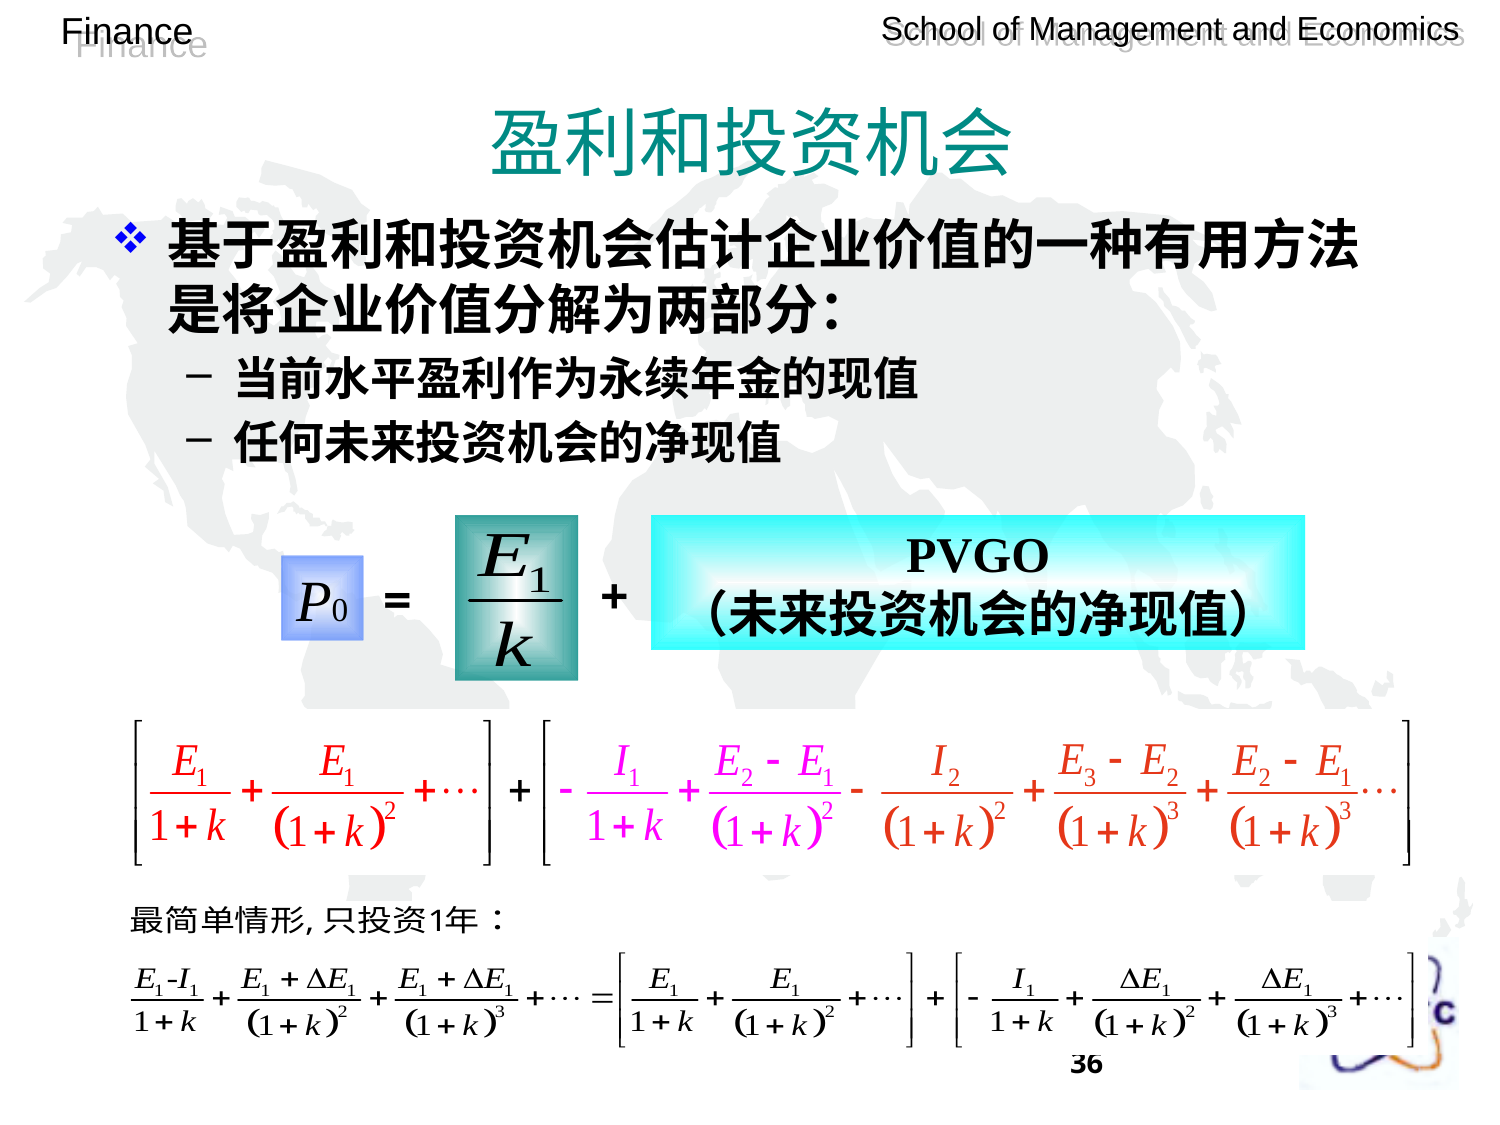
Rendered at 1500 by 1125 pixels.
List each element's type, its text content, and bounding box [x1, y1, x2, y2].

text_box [124, 900, 1429, 1055]
list 基于盈利和投资机会估计企业价值的一种有用方法是将企业价值分解为两部分： 当前水平盈利作为永续年金的现值 任何未来投资机会的净现值 [96, 203, 1408, 879]
picture [1299, 937, 1459, 1090]
title 盈利和投资机会 [76, 70, 1427, 211]
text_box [277, 514, 1306, 681]
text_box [123, 709, 1427, 875]
